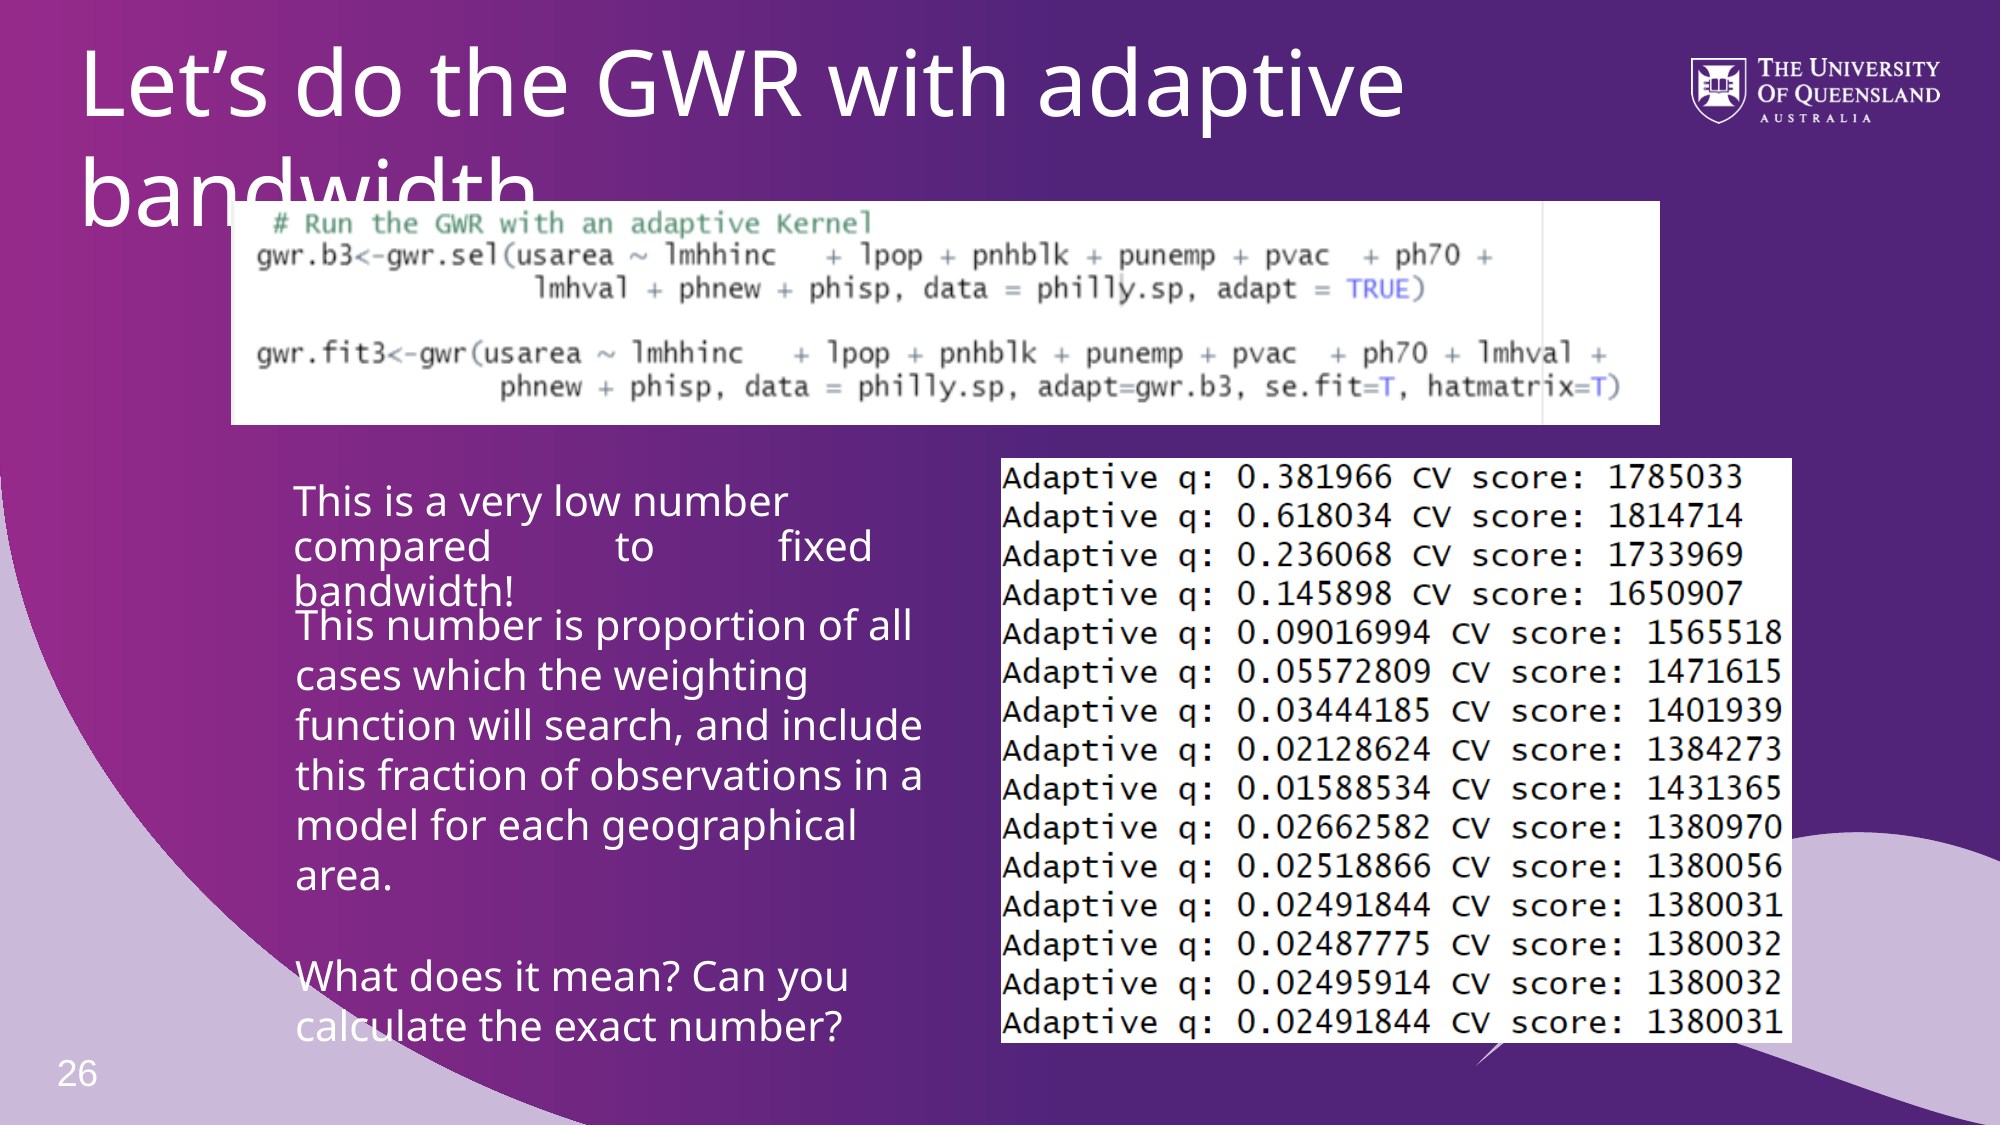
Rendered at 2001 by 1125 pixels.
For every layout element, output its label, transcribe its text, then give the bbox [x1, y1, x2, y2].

text_box 26 [42, 1041, 162, 1102]
text_box Let’s do the GWR with adaptive bandwidth [63, 17, 1698, 253]
text_box This number is proportion of all cases which the weighting function will search, and include this fraction of observations in a model for each geographical area. What does it mean? Can you calculate the exact number? [280, 591, 946, 1057]
picture [1001, 458, 1792, 1043]
picture [1698, 58, 1940, 124]
text_box This is a very low number compared to fixed bandwidth! [293, 480, 874, 574]
picture [231, 201, 1660, 425]
